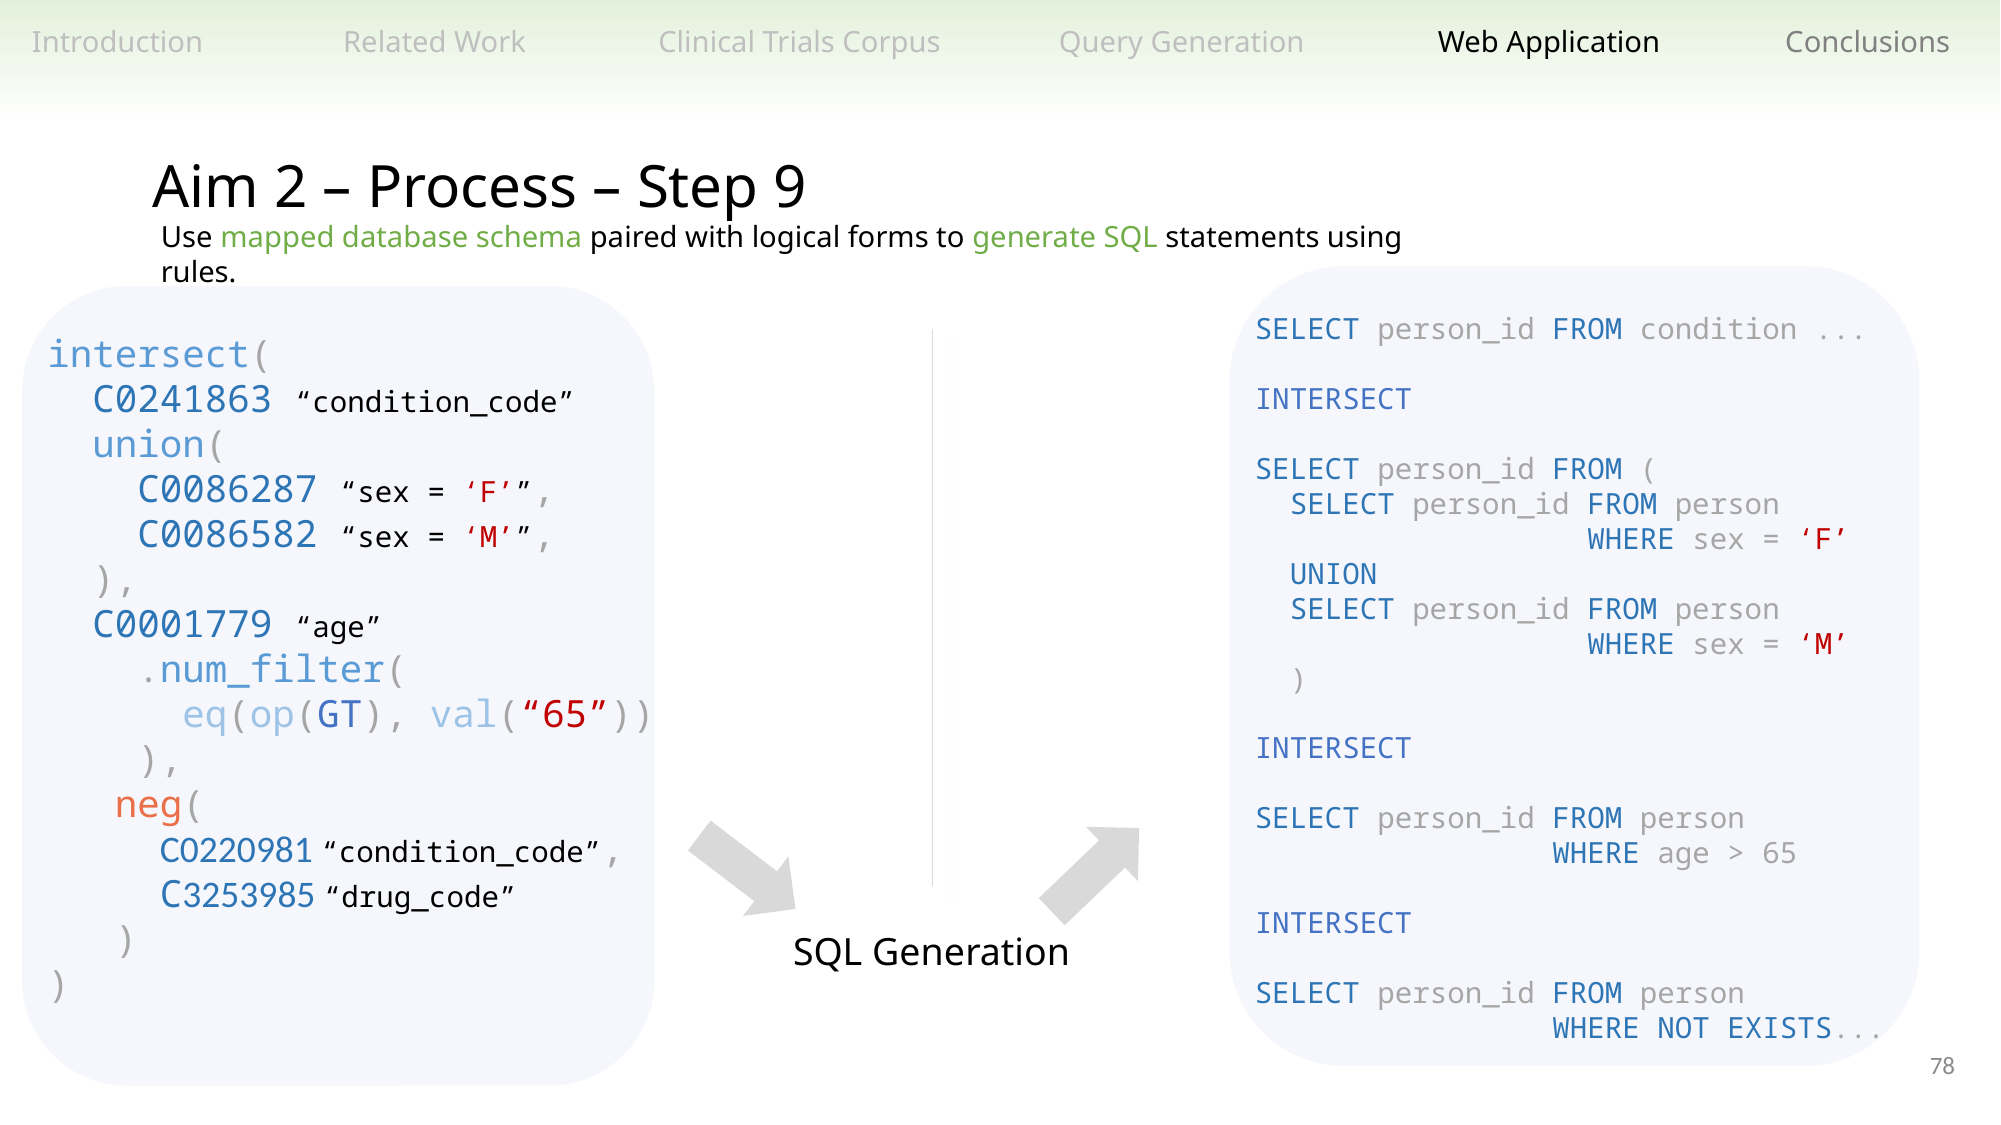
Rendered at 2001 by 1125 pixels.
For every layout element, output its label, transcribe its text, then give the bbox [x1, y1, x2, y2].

text_box [705, 819, 797, 918]
text_box Use mapped database schema paired with logical forms to generate SQL statements using rules. [146, 210, 1424, 331]
text_box [1037, 825, 1141, 920]
slide_number 78 [1520, 1035, 1971, 1096]
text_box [1229, 266, 1942, 1067]
text_box SQL Generation [778, 920, 1086, 981]
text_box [22, 285, 705, 1086]
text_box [24, 15, 1963, 67]
text_box Aim 2 – Process – Step 9 [137, 141, 932, 227]
